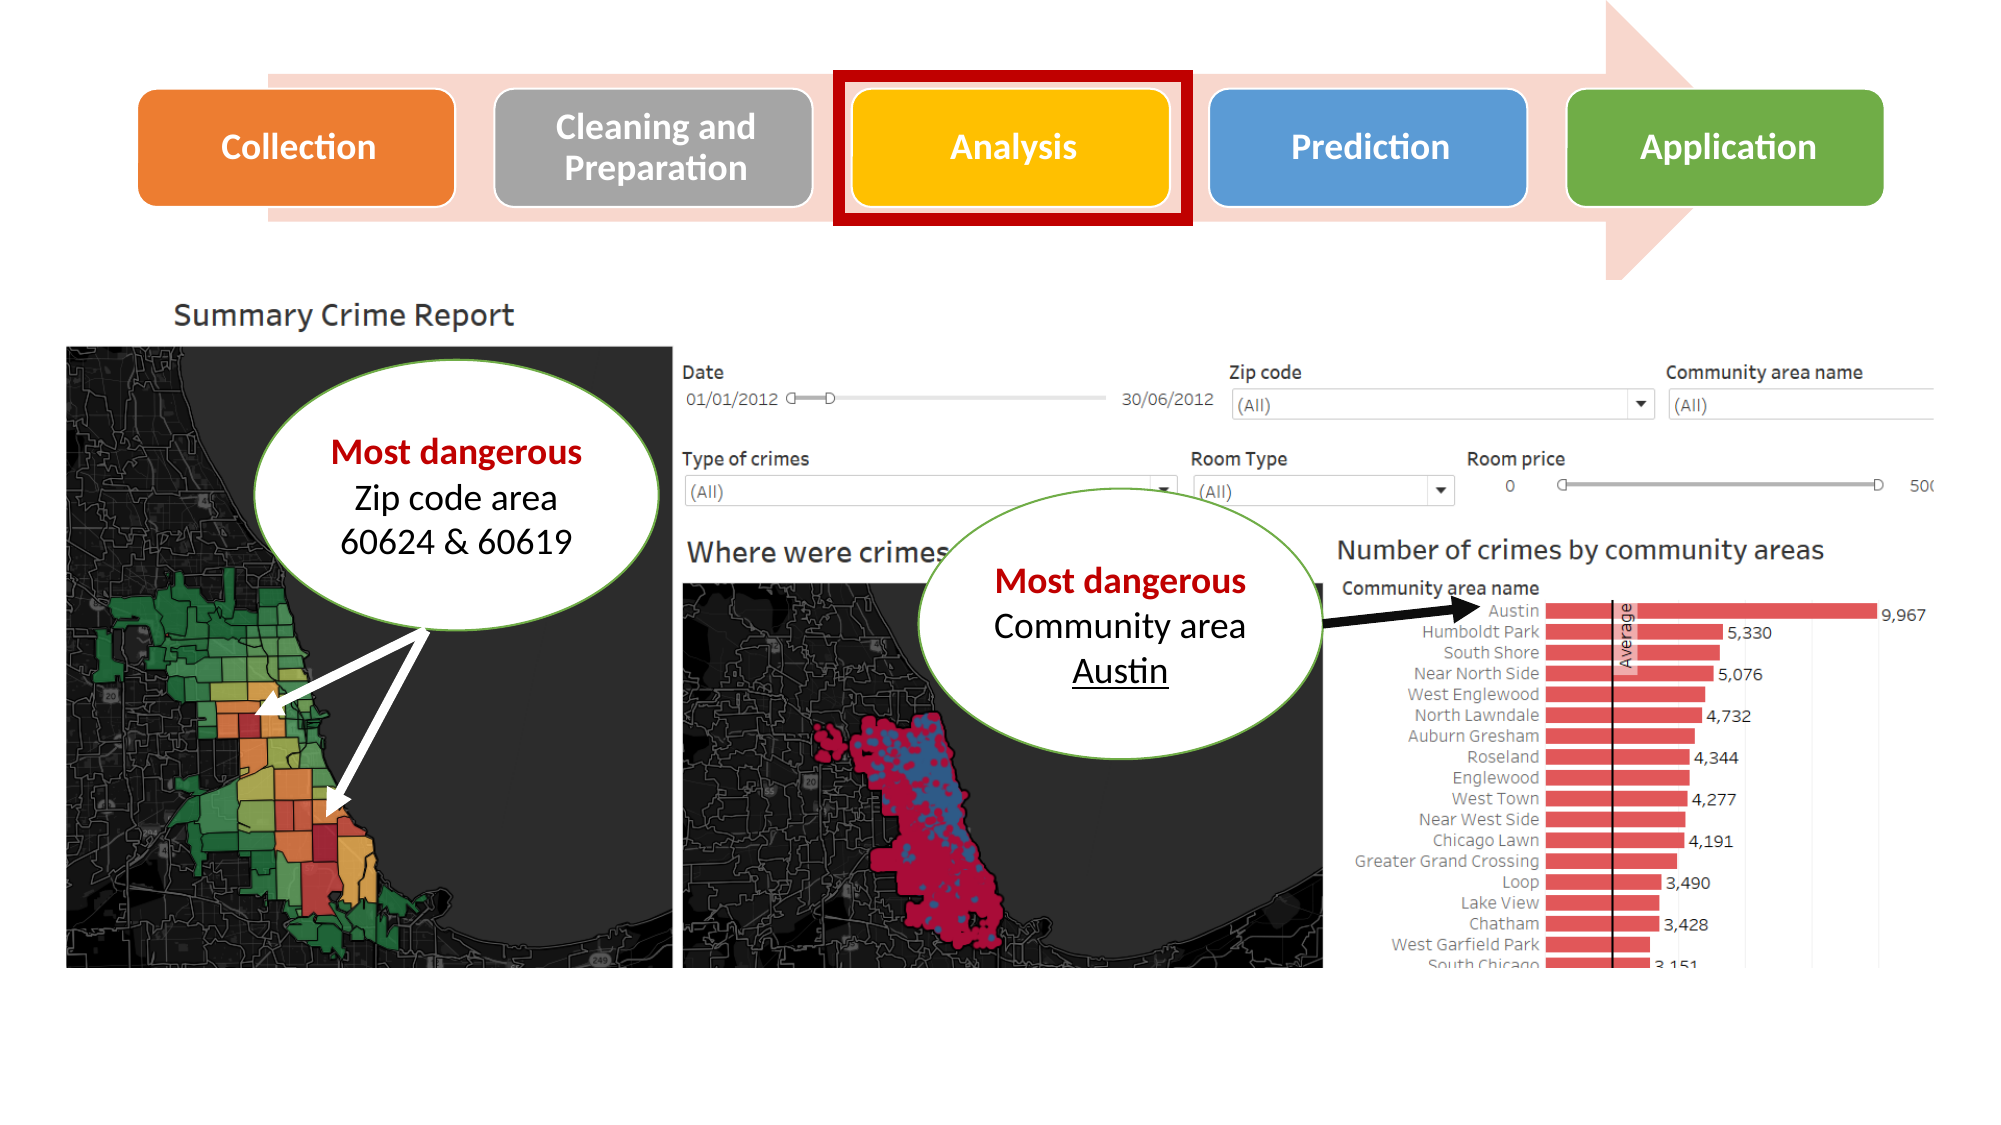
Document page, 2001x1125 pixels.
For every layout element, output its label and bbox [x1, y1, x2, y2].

picture [66, 280, 1934, 968]
text_box [326, 630, 427, 818]
text_box [838, 75, 1188, 220]
text_box [1322, 606, 1481, 624]
text_box [254, 630, 326, 716]
